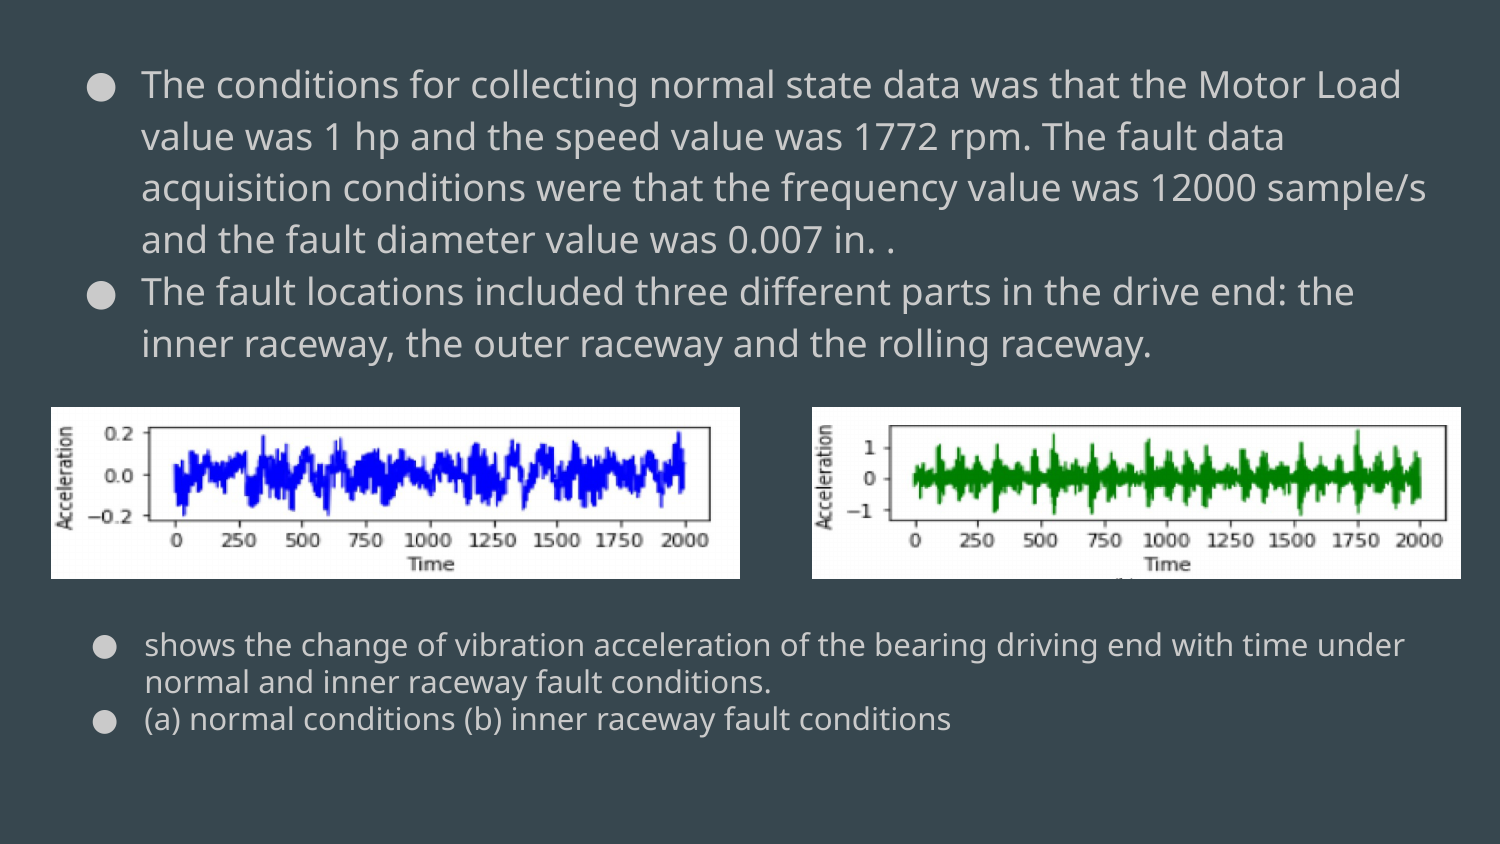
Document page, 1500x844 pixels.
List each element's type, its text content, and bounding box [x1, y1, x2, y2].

list The conditions for collecting normal state data was that the Motor Load value was 1 hp and the speed value was 1772 rpm. The fault data acquisition conditions were that the frequency value was 12000 sample/s and the fault diameter value was 0.007 in. . The fault locations included three different parts in the drive end: the inner raceway, the outer raceway and the rolling raceway. [51, 39, 1449, 750]
text_box shows the change of vibration acceleration of the bearing driving end with time under normal and inner raceway fault conditions. (a) normal conditions (b) inner raceway fault conditions [54, 609, 1461, 753]
picture [50, 407, 740, 580]
picture [811, 407, 1462, 580]
